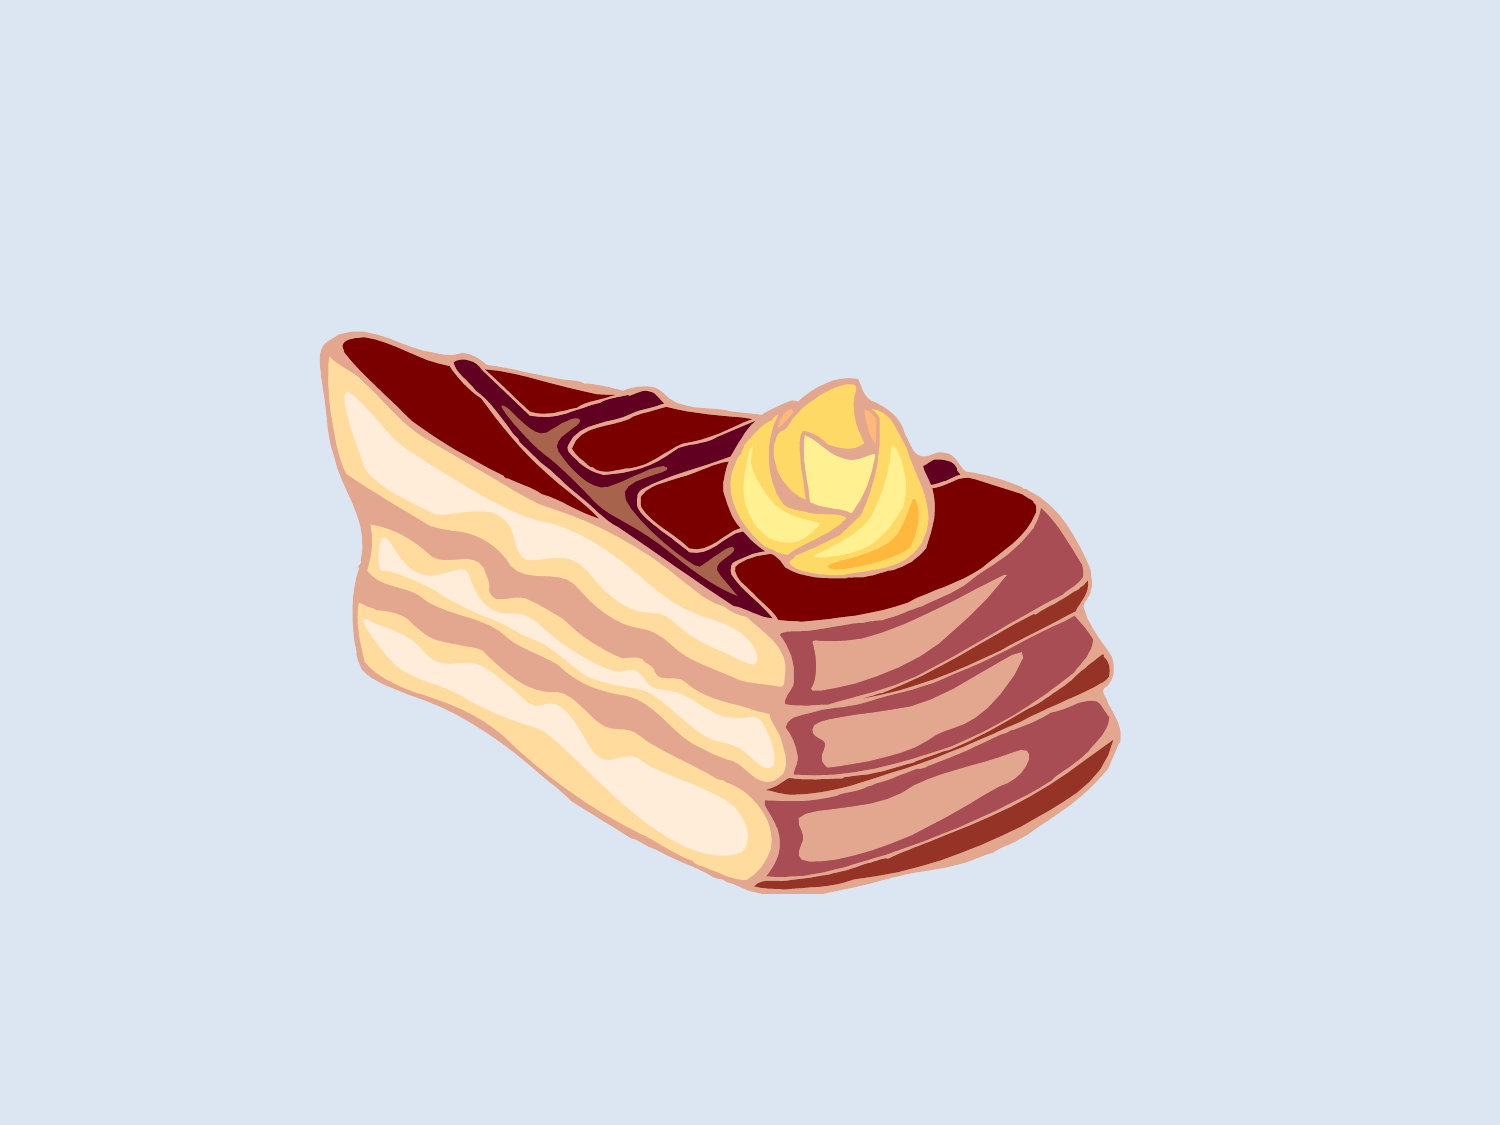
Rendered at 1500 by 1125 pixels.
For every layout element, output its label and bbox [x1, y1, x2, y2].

picture [316, 304, 1138, 894]
